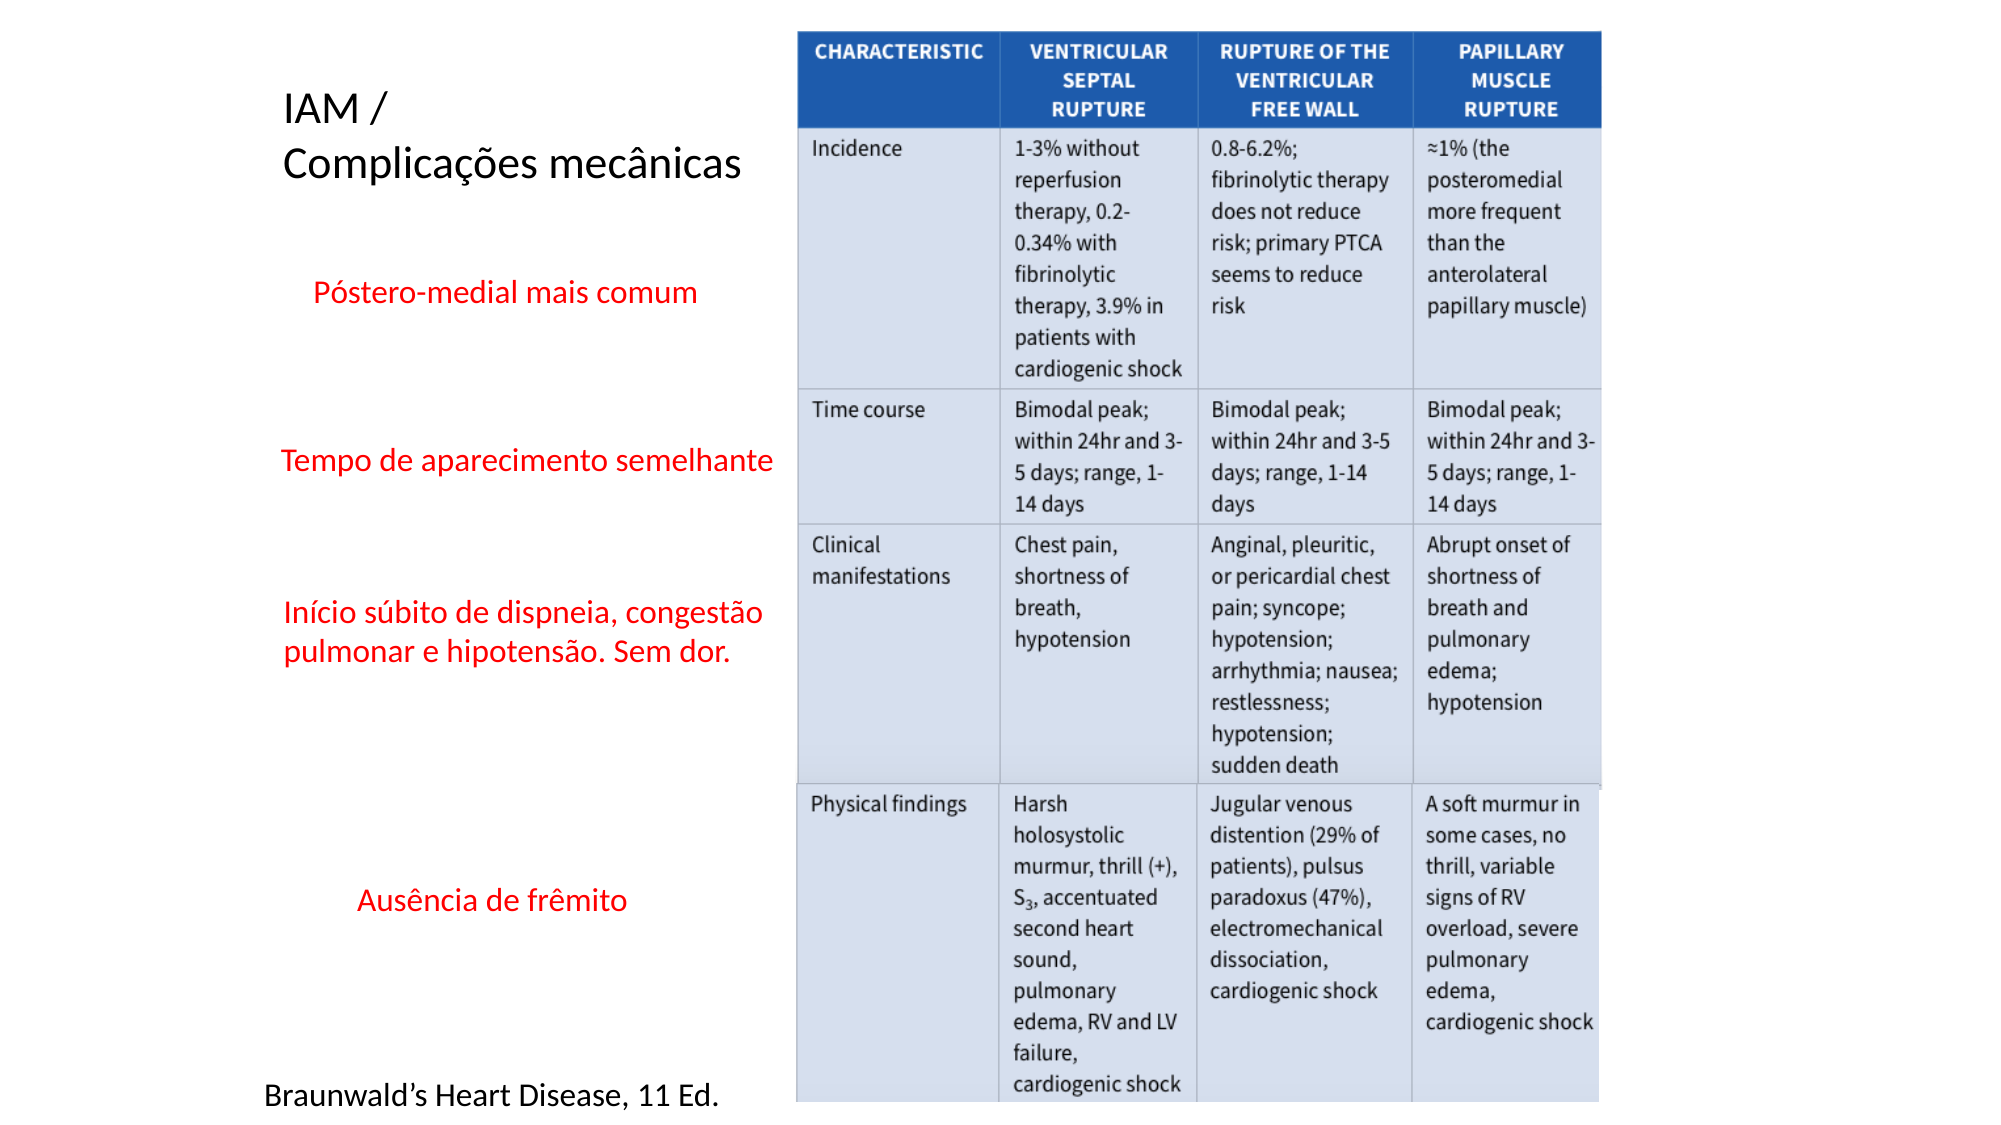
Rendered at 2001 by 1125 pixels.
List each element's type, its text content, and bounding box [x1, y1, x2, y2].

picture [794, 30, 1603, 1102]
text_box IAM / Complicações mecânicas [268, 70, 758, 251]
text_box Tempo de aparecimento semelhante [266, 430, 790, 486]
text_box Ausência de frêmito [342, 870, 643, 926]
text_box Braunwald’s Heart Disease, 11 Ed. [249, 1065, 736, 1121]
text_box Póstero-medial mais comum [298, 263, 714, 318]
text_box Início súbito de dispneia, congestão pulmonar e hipotensão. Sem dor. [268, 582, 779, 677]
